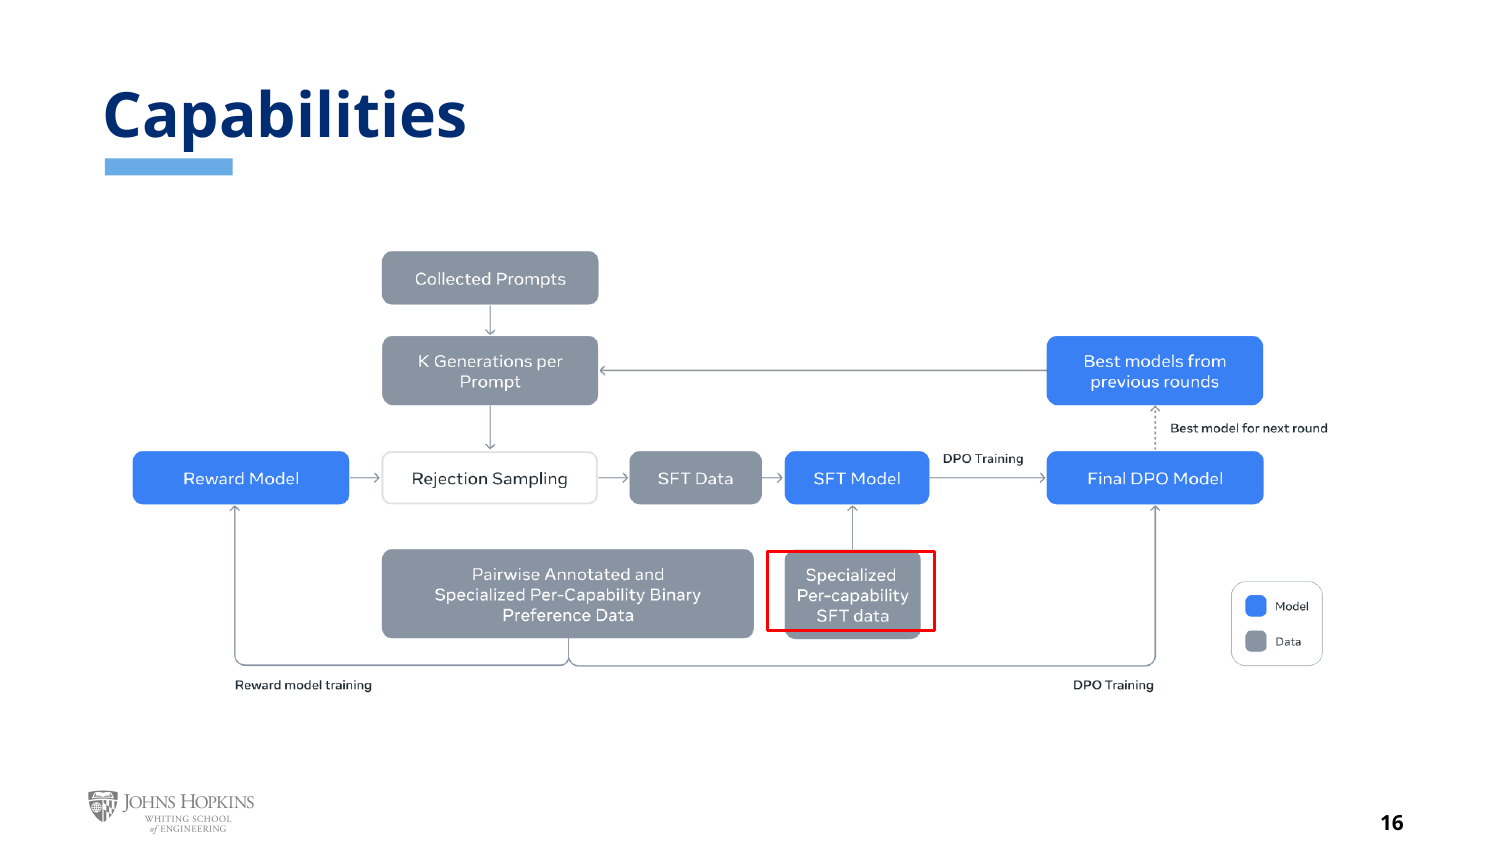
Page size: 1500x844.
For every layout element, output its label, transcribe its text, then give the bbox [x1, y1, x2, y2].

picture [87, 209, 1386, 752]
title Capabilities [87, 17, 1414, 159]
